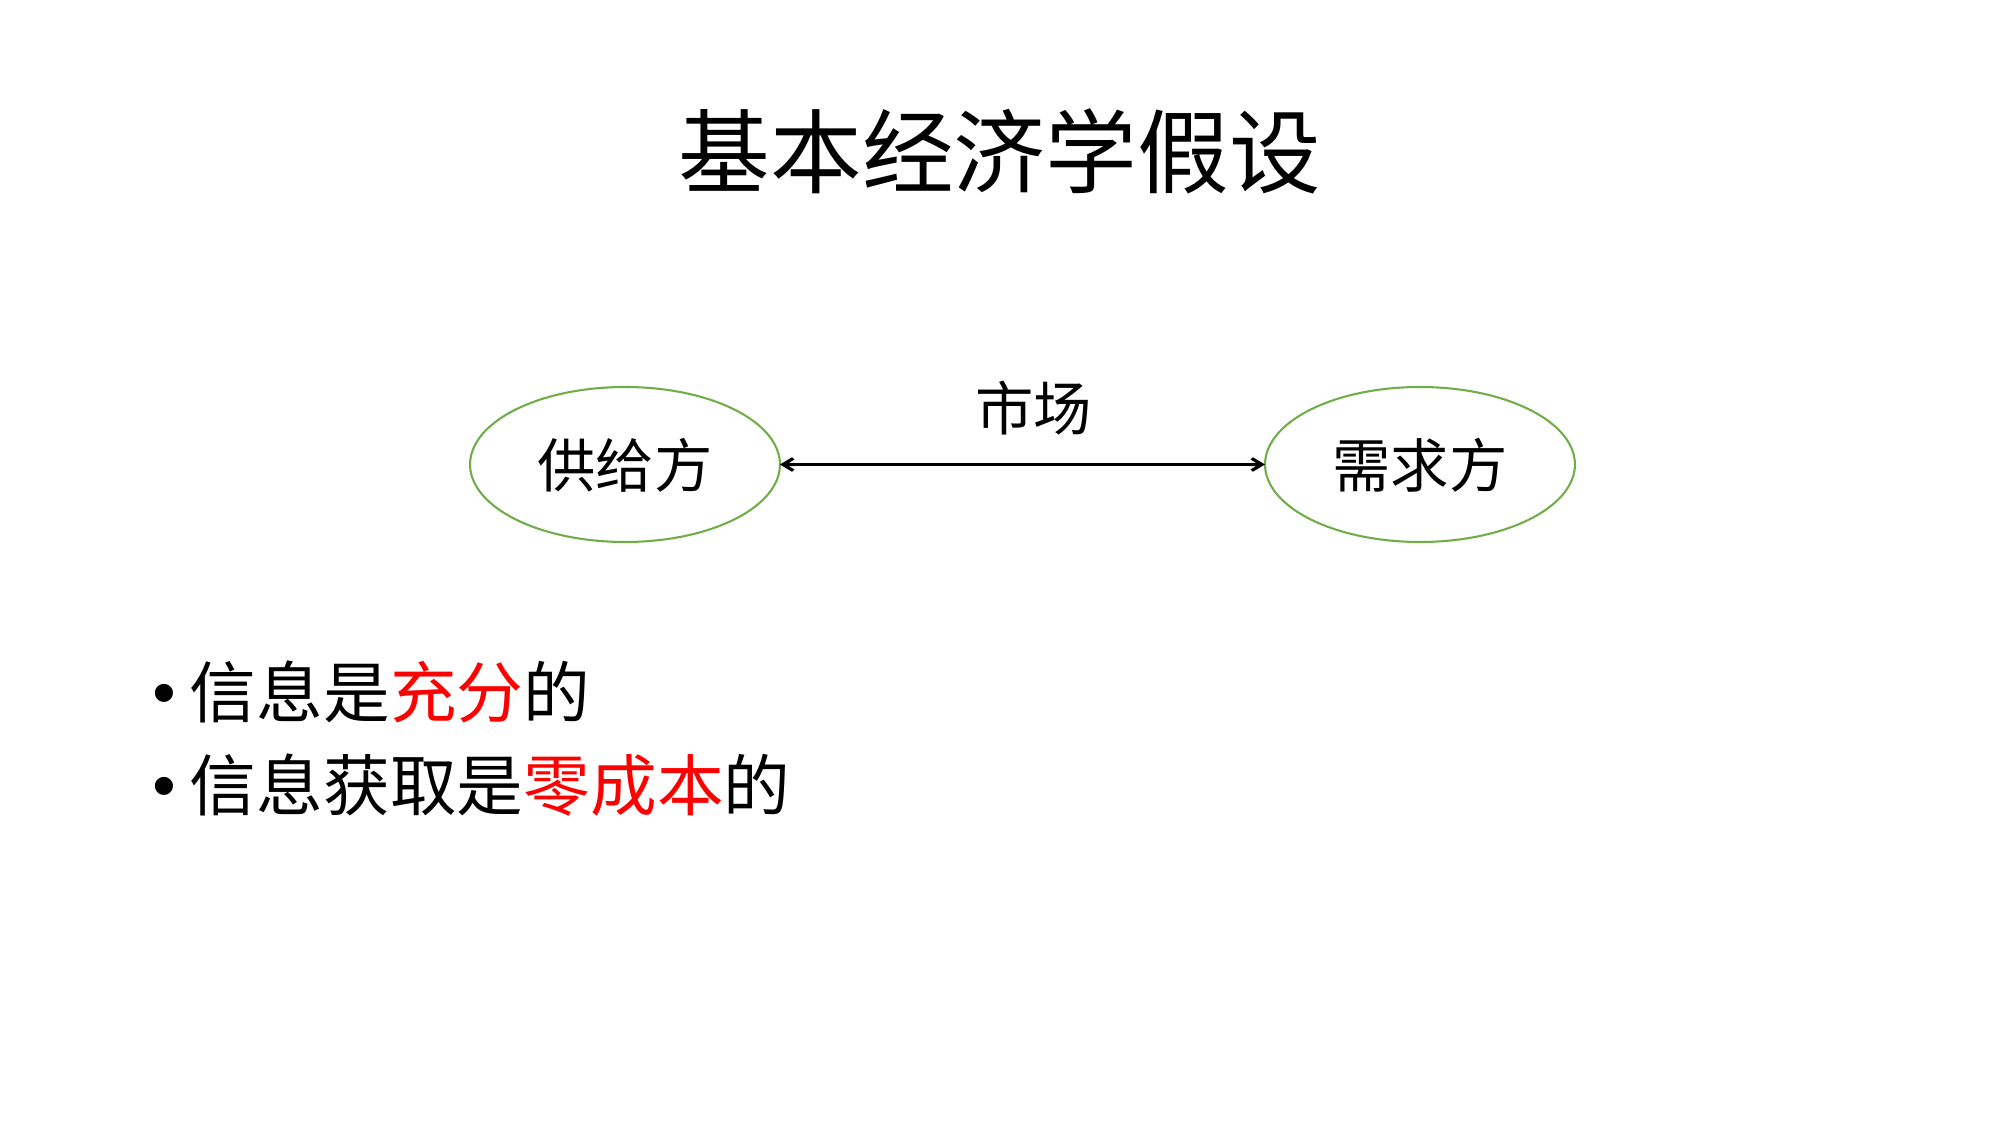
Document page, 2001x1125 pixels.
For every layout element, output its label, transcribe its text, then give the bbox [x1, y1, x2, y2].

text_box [469, 364, 1575, 542]
list 信息是充分的 信息获取是零成本的 [137, 652, 1863, 1014]
title 基本经济学假设 [137, 48, 1863, 266]
